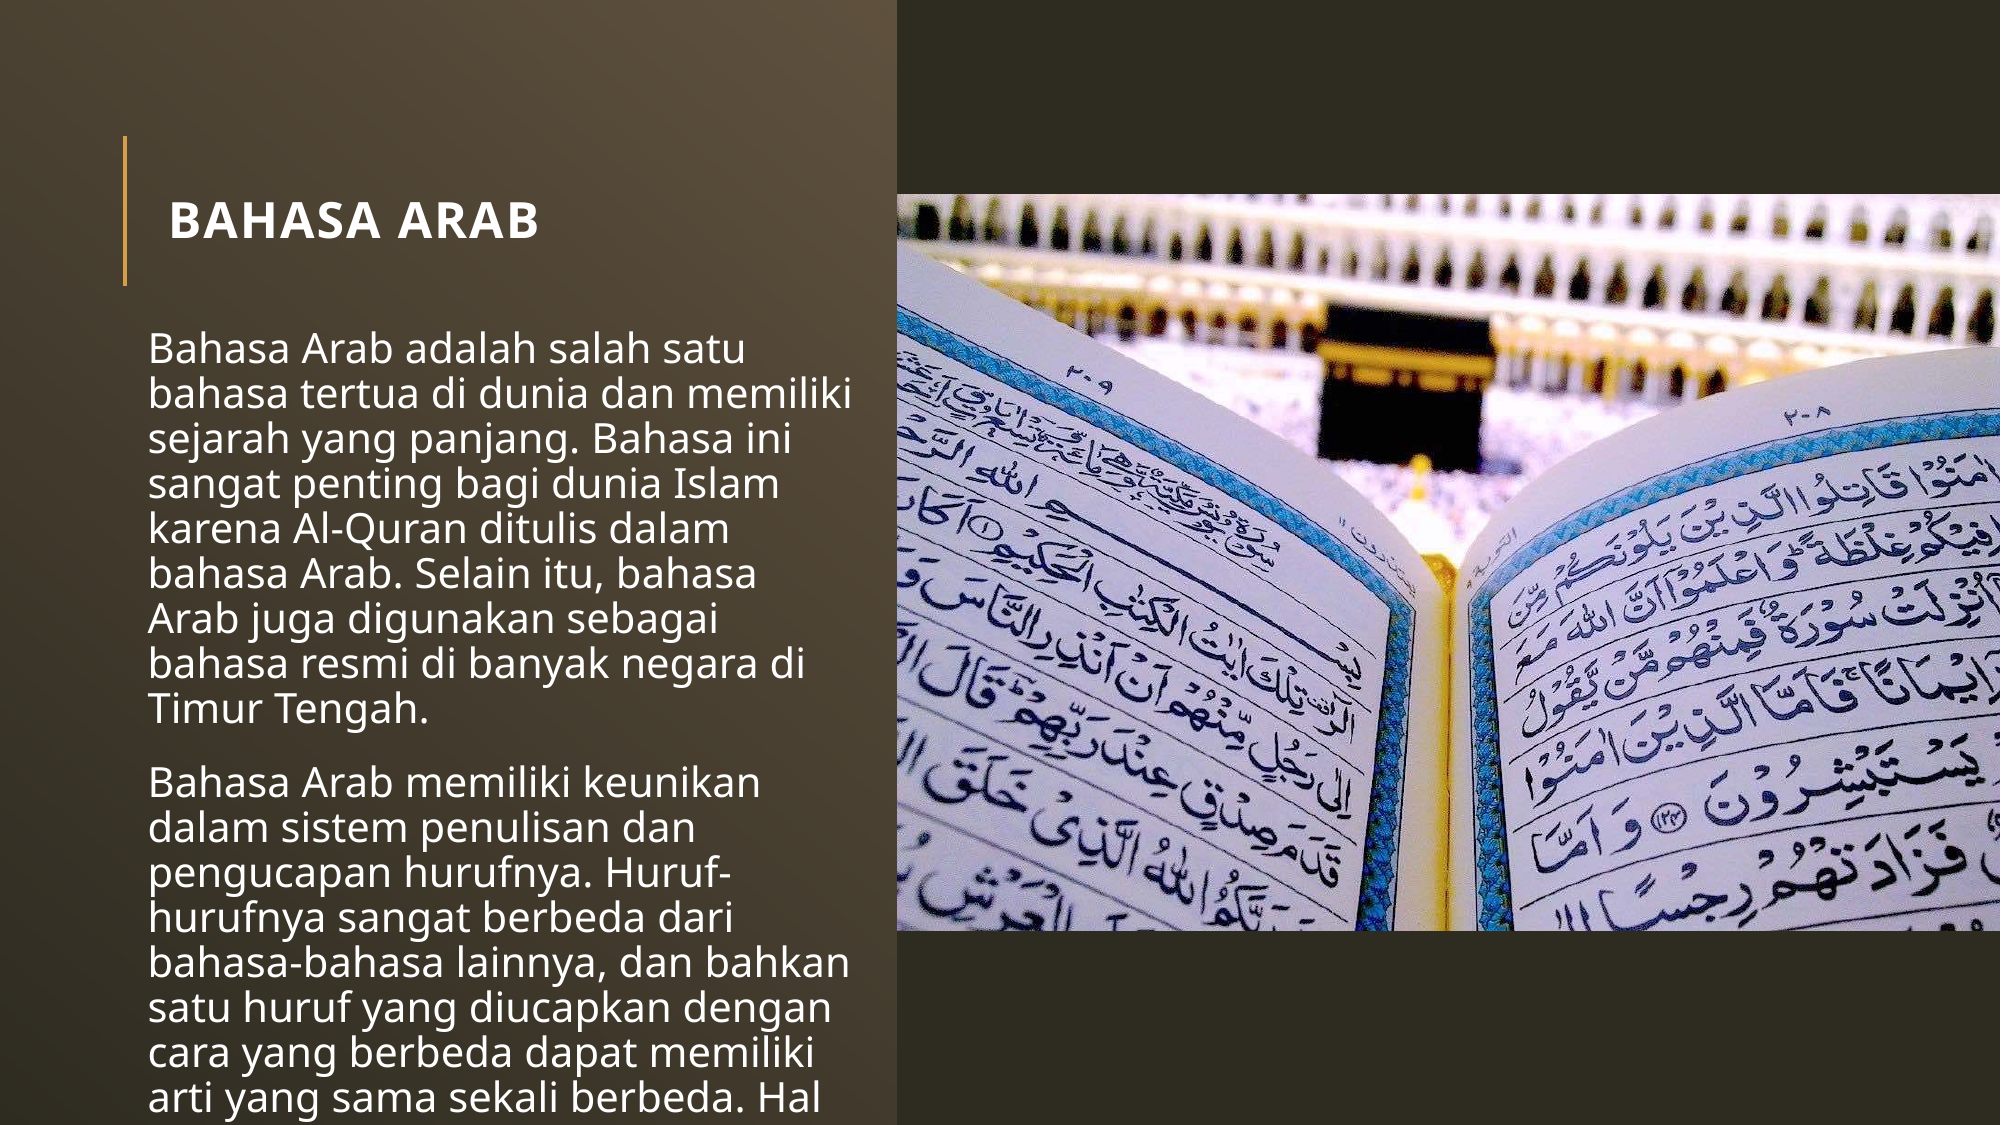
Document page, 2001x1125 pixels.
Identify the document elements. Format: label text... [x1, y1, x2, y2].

title Bahasa Arab [168, 96, 788, 320]
picture [896, 194, 2000, 931]
text_box [0, 0, 898, 1125]
list Bahasa Arab adalah salah satu bahasa tertua di dunia dan memiliki sejarah yang panjang. Bahasa ini sangat penting bagi dunia Islam karena Al-Quran ditulis dalam bahasa Arab. Selain itu, bahasa Arab juga digunakan sebagai bahasa resmi di banyak negara di Timur Tengah. Bahasa Arab memiliki keunikan dalam sistem penulisan dan pengucapan hurufnya. Huruf-hurufnya sangat berbeda dari bahasa-bahasa lainnya, dan bahkan satu huruf yang diucapkan dengan cara yang berbeda dapat memiliki arti yang sama sekali berbeda. Hal ini membuat bahasa Arab menjadi sangat menarik bagi para pelajar bahasa. [125, 320, 863, 1064]
